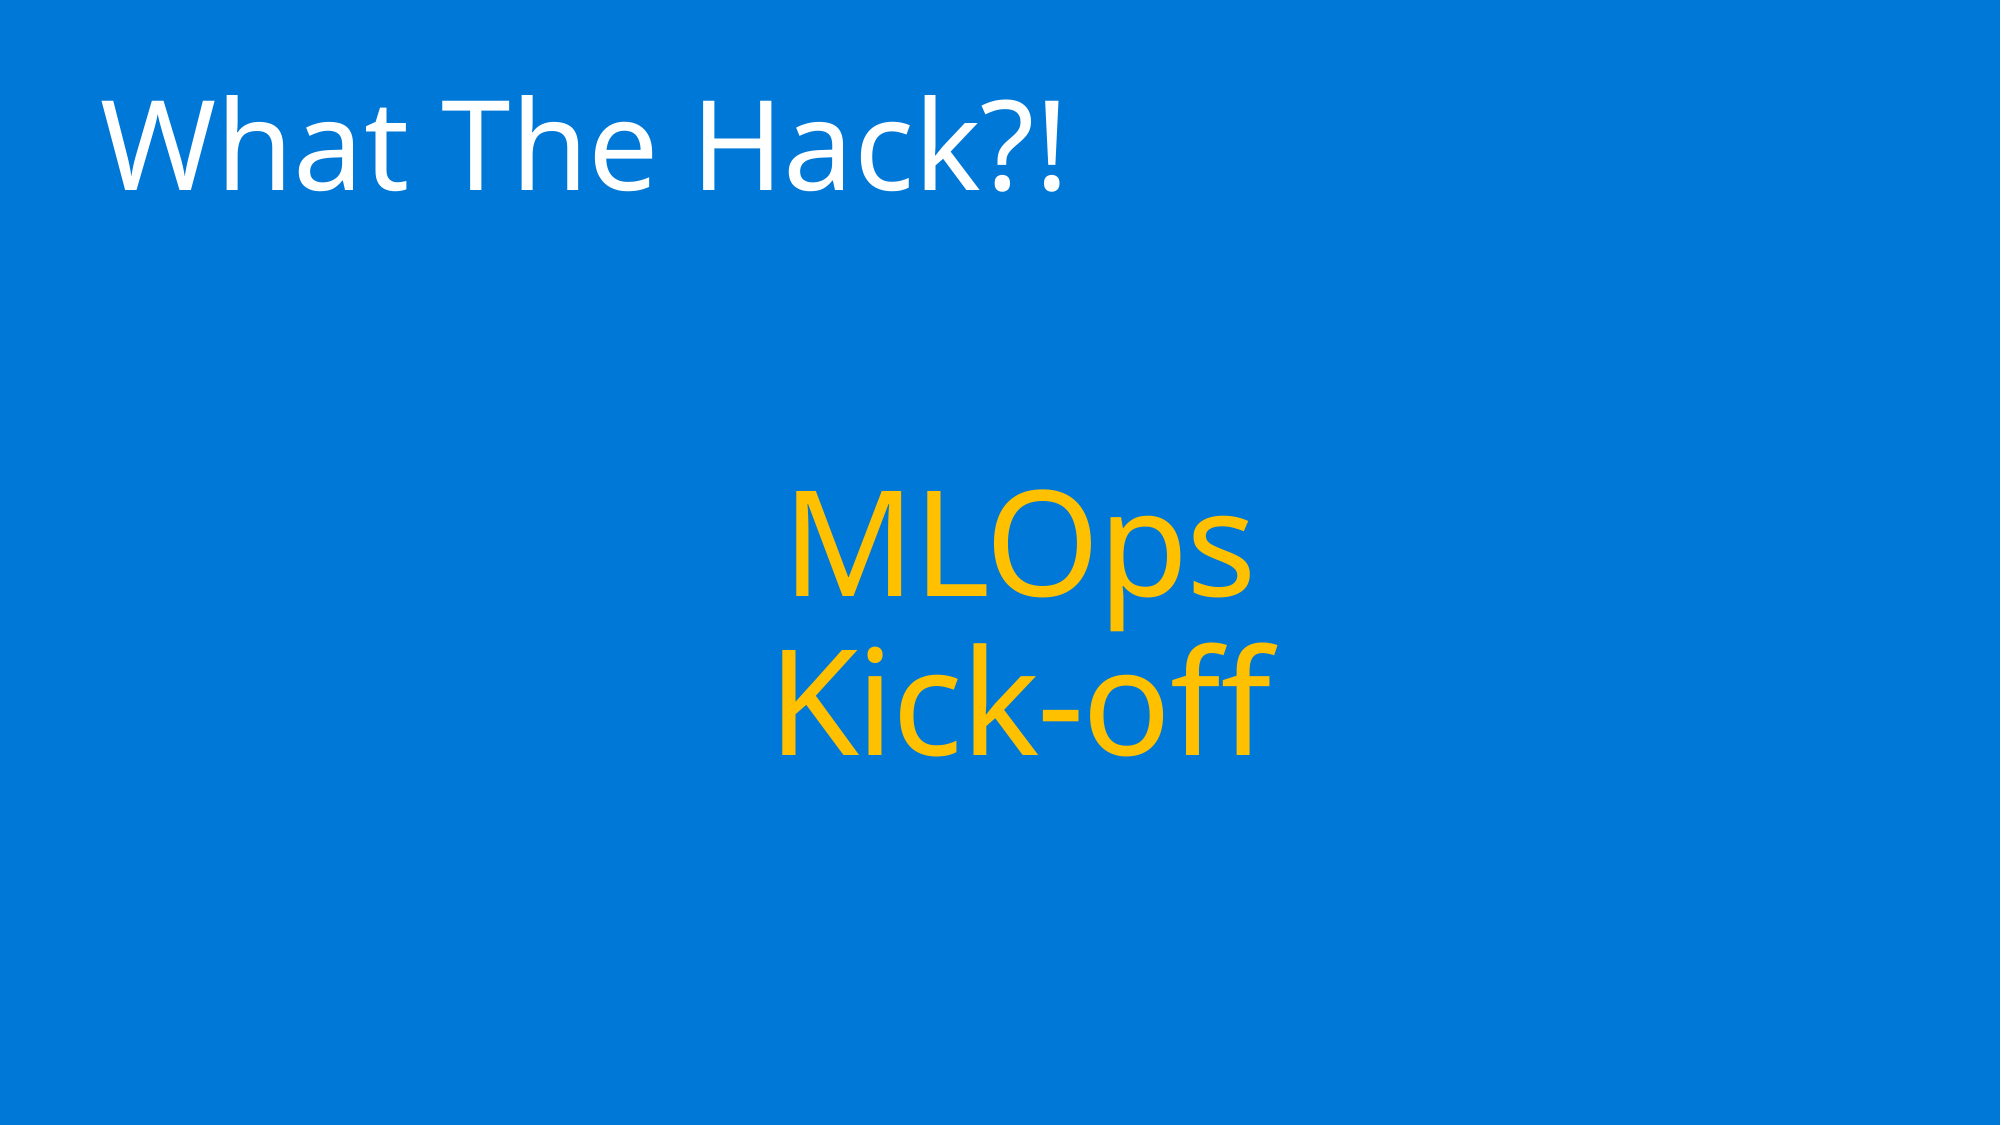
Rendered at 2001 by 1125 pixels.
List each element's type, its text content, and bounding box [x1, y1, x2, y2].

title MLOps Kick-off [188, 454, 1851, 806]
text_box What The Hack?! [85, 41, 1169, 259]
